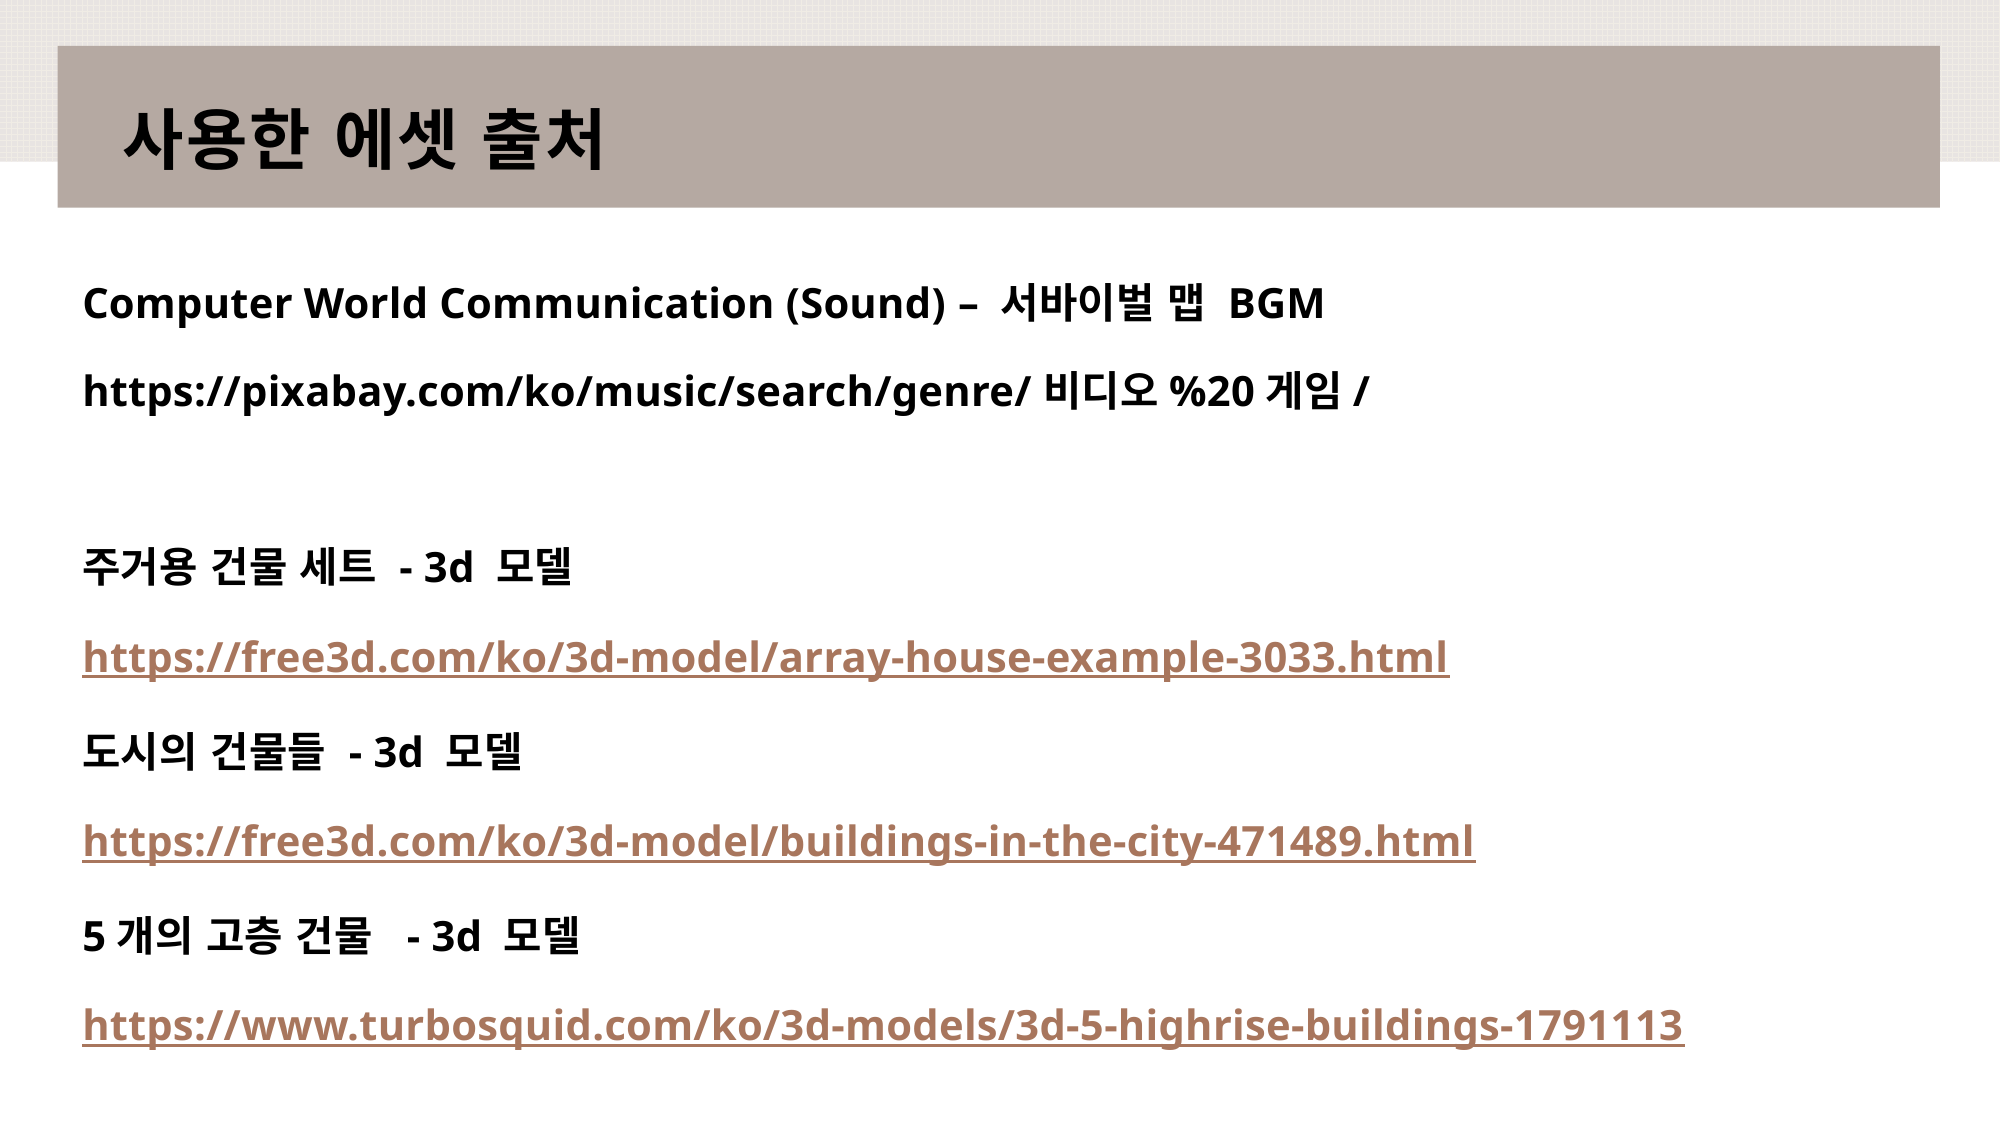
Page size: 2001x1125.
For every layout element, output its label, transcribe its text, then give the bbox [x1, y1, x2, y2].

list Computer World Communication (Sound) – 서바이벌 맵 BGM https://pixabay.com/ko/music/search/genre/비디오%20게임/ 주거용 건물 세트 - 3d 모델 https://free3d.com/ko/3d-model/array-house-example-3033.html 도시의 건물들 - 3d 모델 https://free3d.com/ko/3d-model/buildings-in-the-city-471489.html 5개의 고층 건물 - 3d 모델 https://www.turbosquid.com/ko/3d-models/3d-5-highrise-buildings-1791113 [67, 261, 1857, 1007]
title 사용한 에셋 출처 [104, 78, 1894, 192]
